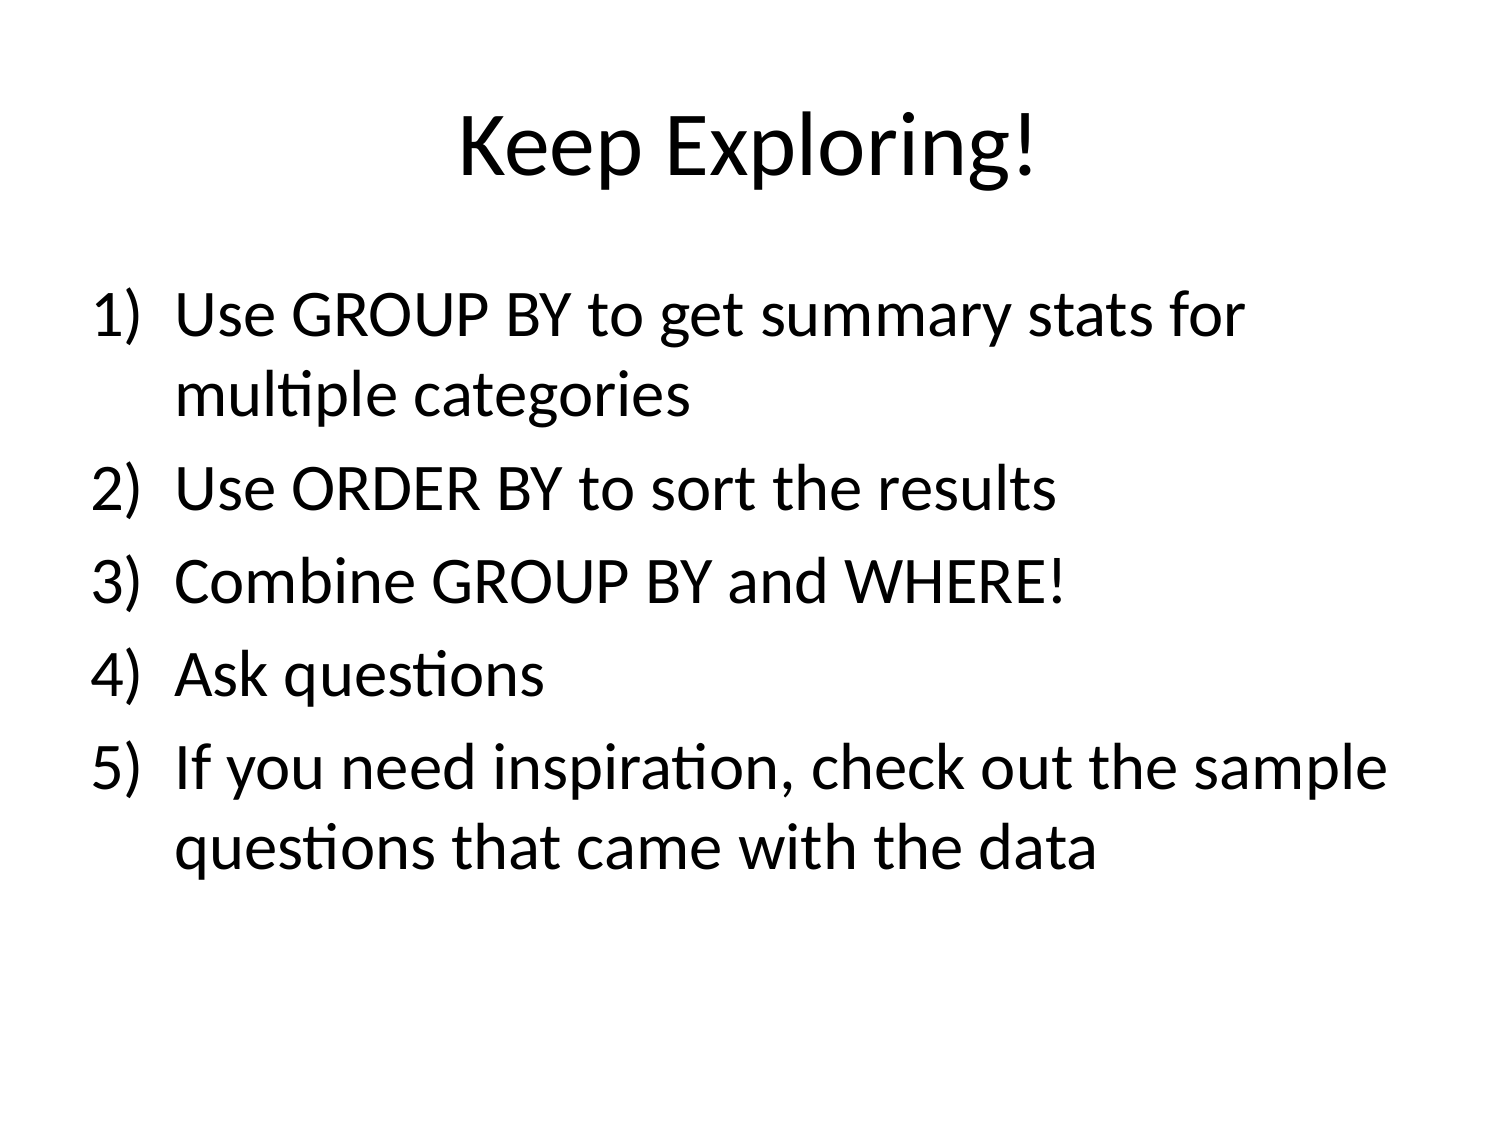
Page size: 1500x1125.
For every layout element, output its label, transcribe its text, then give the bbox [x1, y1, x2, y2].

list Use GROUP BY to get summary stats for multiple categories Use ORDER BY to sort the results Combine GROUP BY and WHERE! Ask questions If you need inspiration, check out the sample questions that came with the data [75, 262, 1425, 1005]
title Keep Exploring! [75, 45, 1425, 233]
